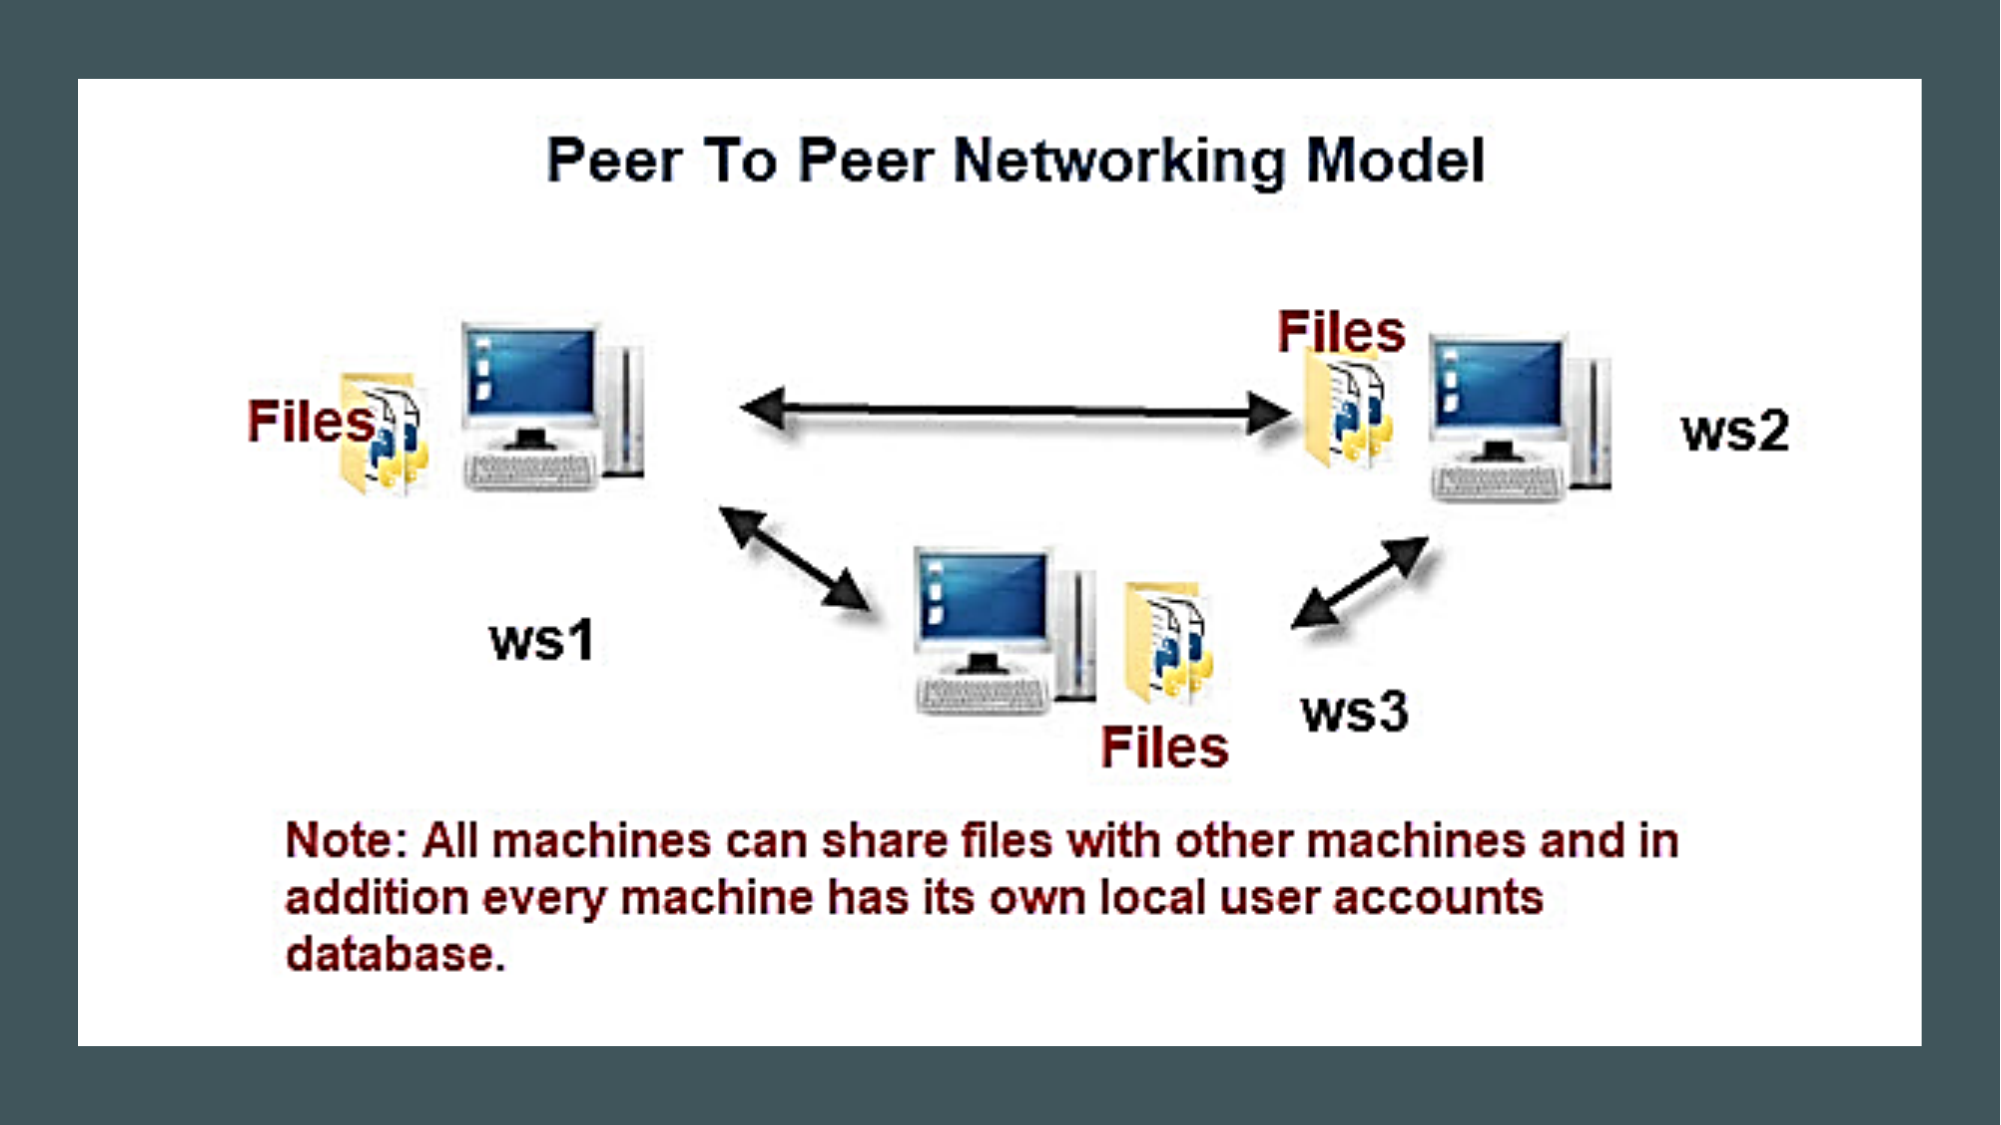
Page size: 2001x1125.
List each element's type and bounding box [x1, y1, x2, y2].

picture [106, 105, 1894, 1020]
text_box [77, 78, 1923, 1047]
text_box [0, 0, 2000, 1125]
